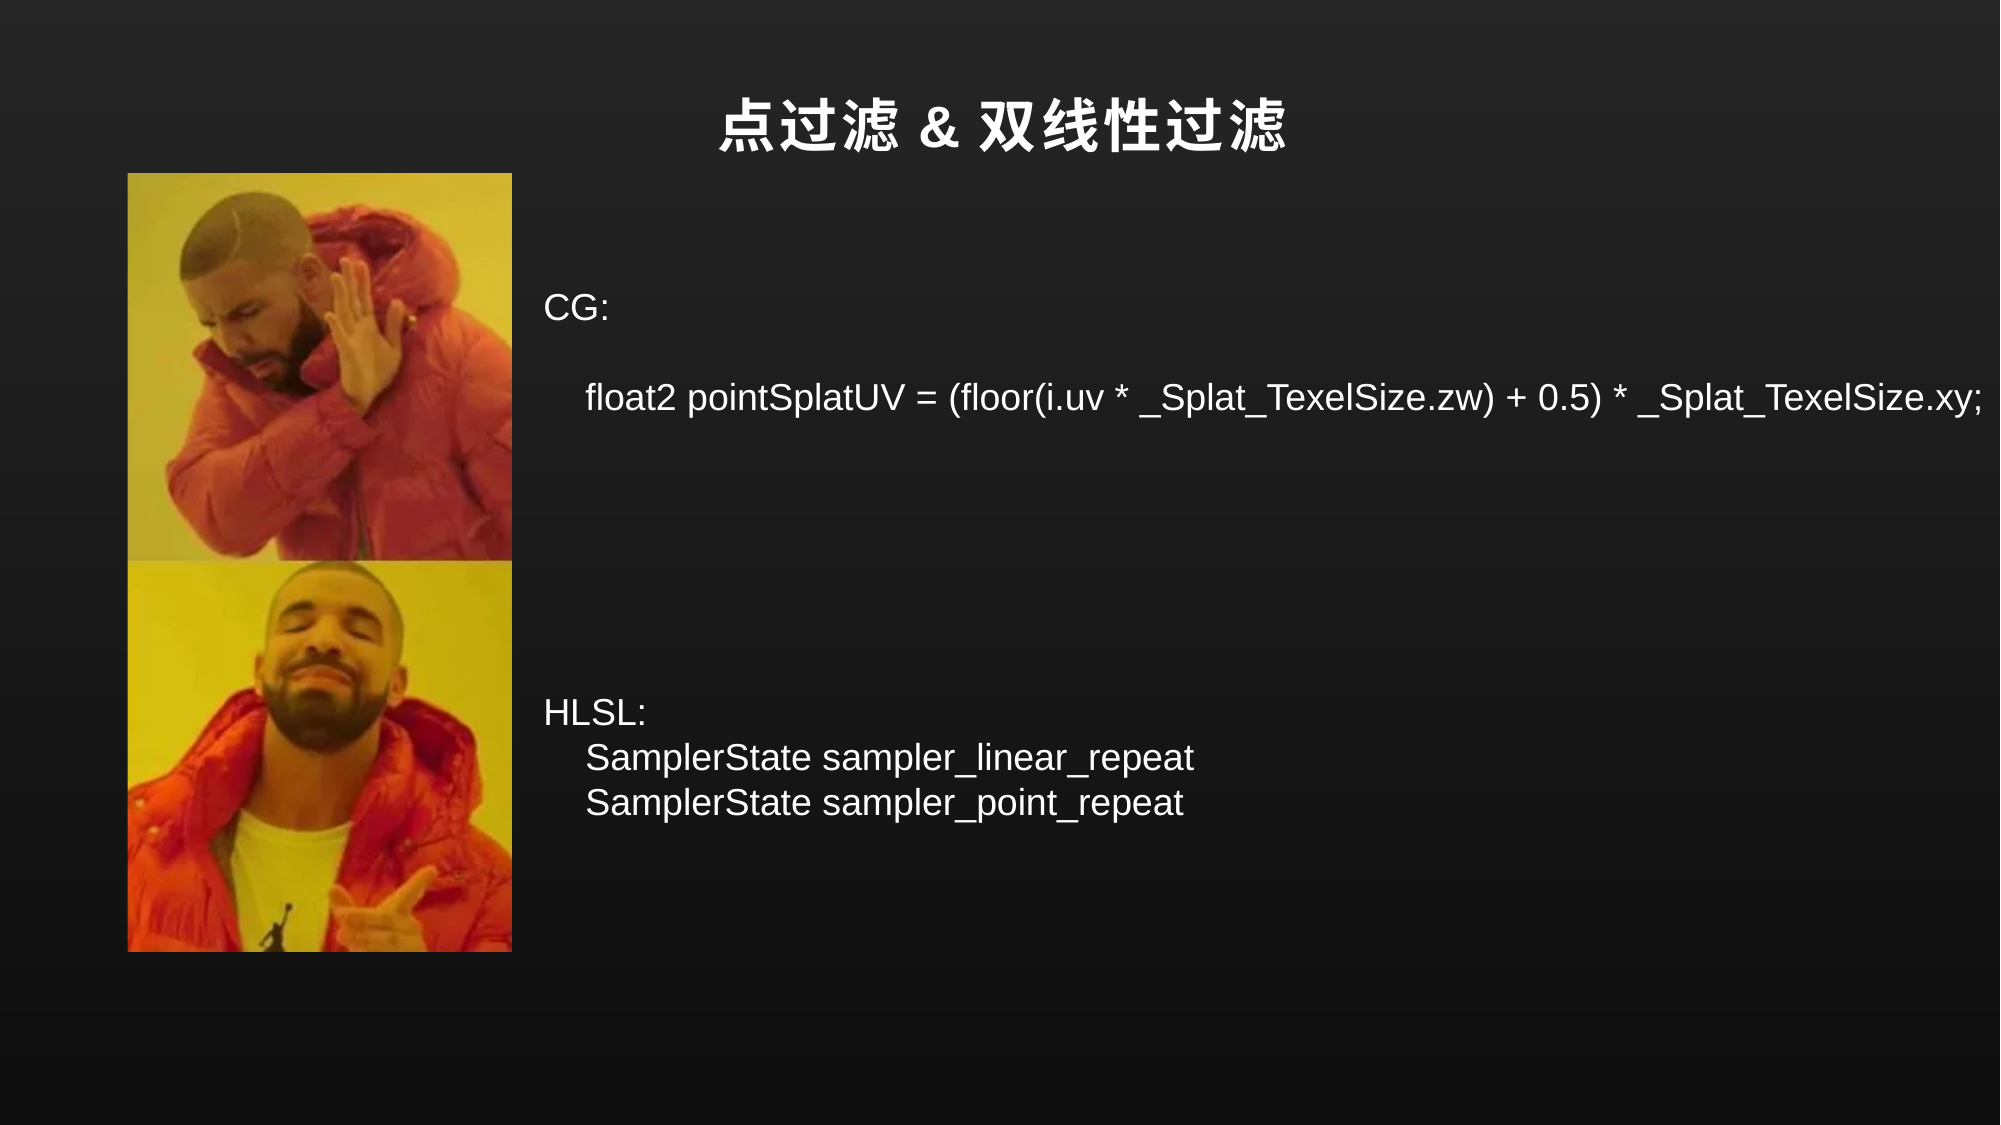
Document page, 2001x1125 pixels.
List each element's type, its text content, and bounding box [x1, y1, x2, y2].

text_box CG: float2 pointSplatUV = (floor(i.uv * _Splat_TexelSize.zw) + 0.5) * _Splat_TexelSize.xy; HLSL: SamplerState sampler_linear_repeat SamplerState sampler_point_repeat [528, 275, 1999, 881]
title 点过滤&双线性过滤 [109, 70, 1891, 178]
picture [127, 173, 512, 952]
